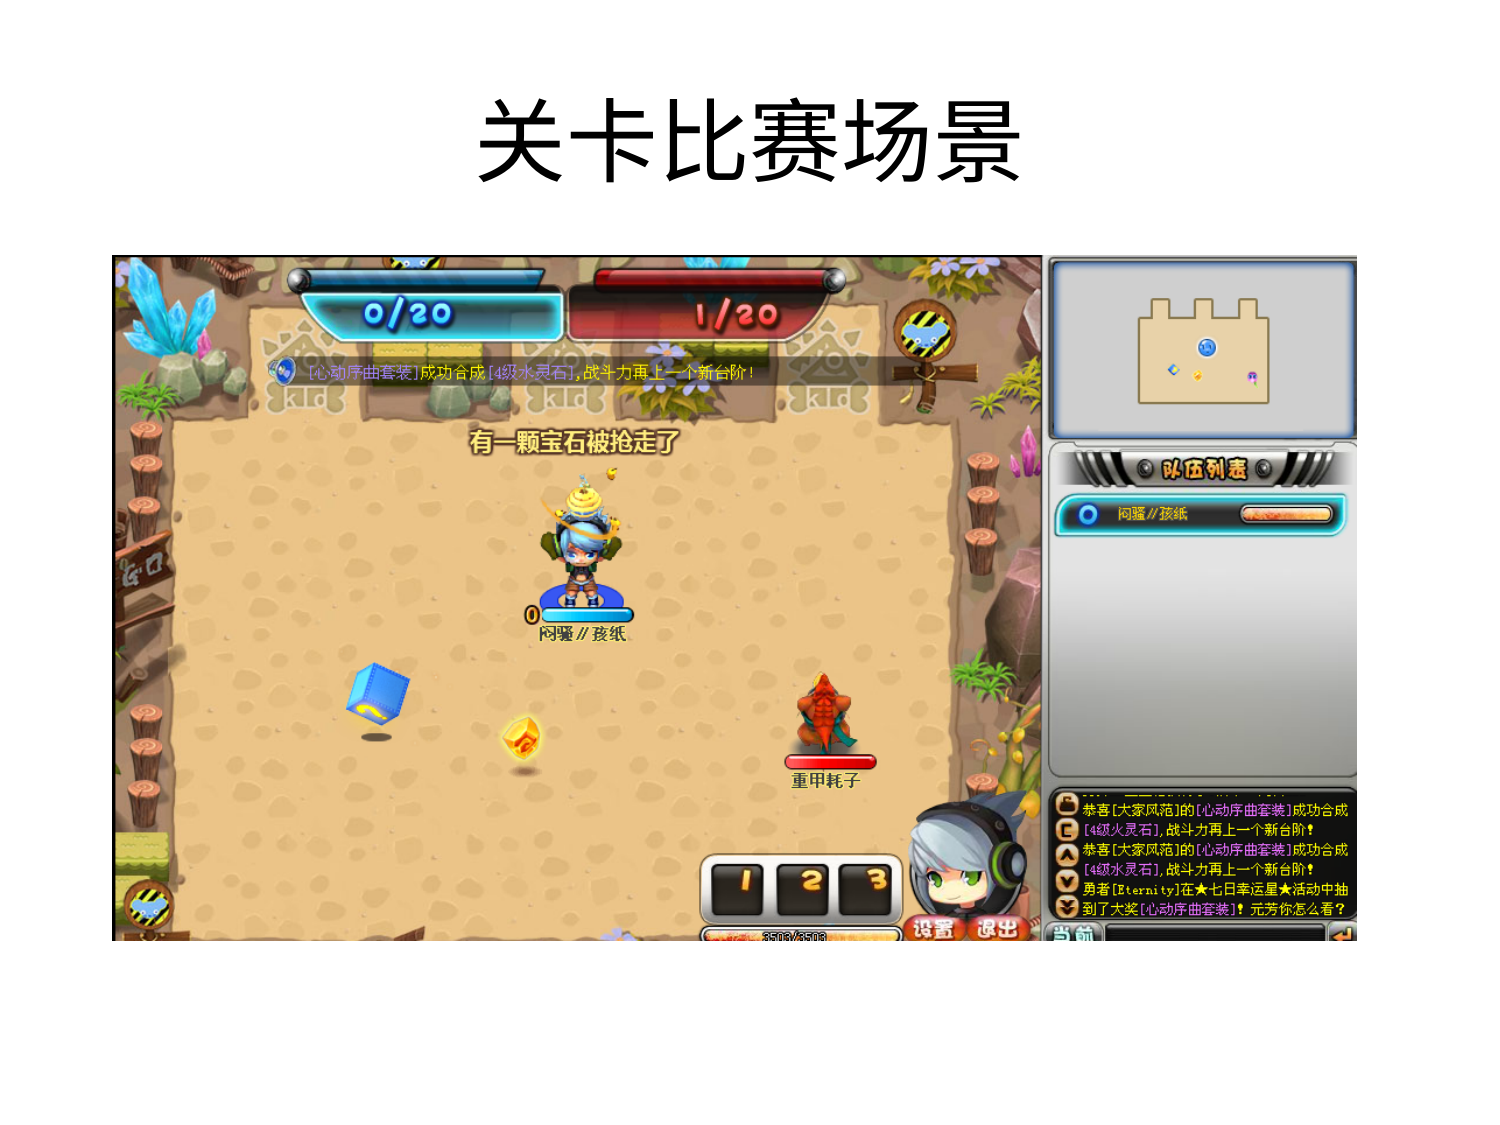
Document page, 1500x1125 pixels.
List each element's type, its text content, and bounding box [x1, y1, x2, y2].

title 关卡比赛场景 [75, 45, 1425, 233]
picture [111, 255, 1357, 941]
